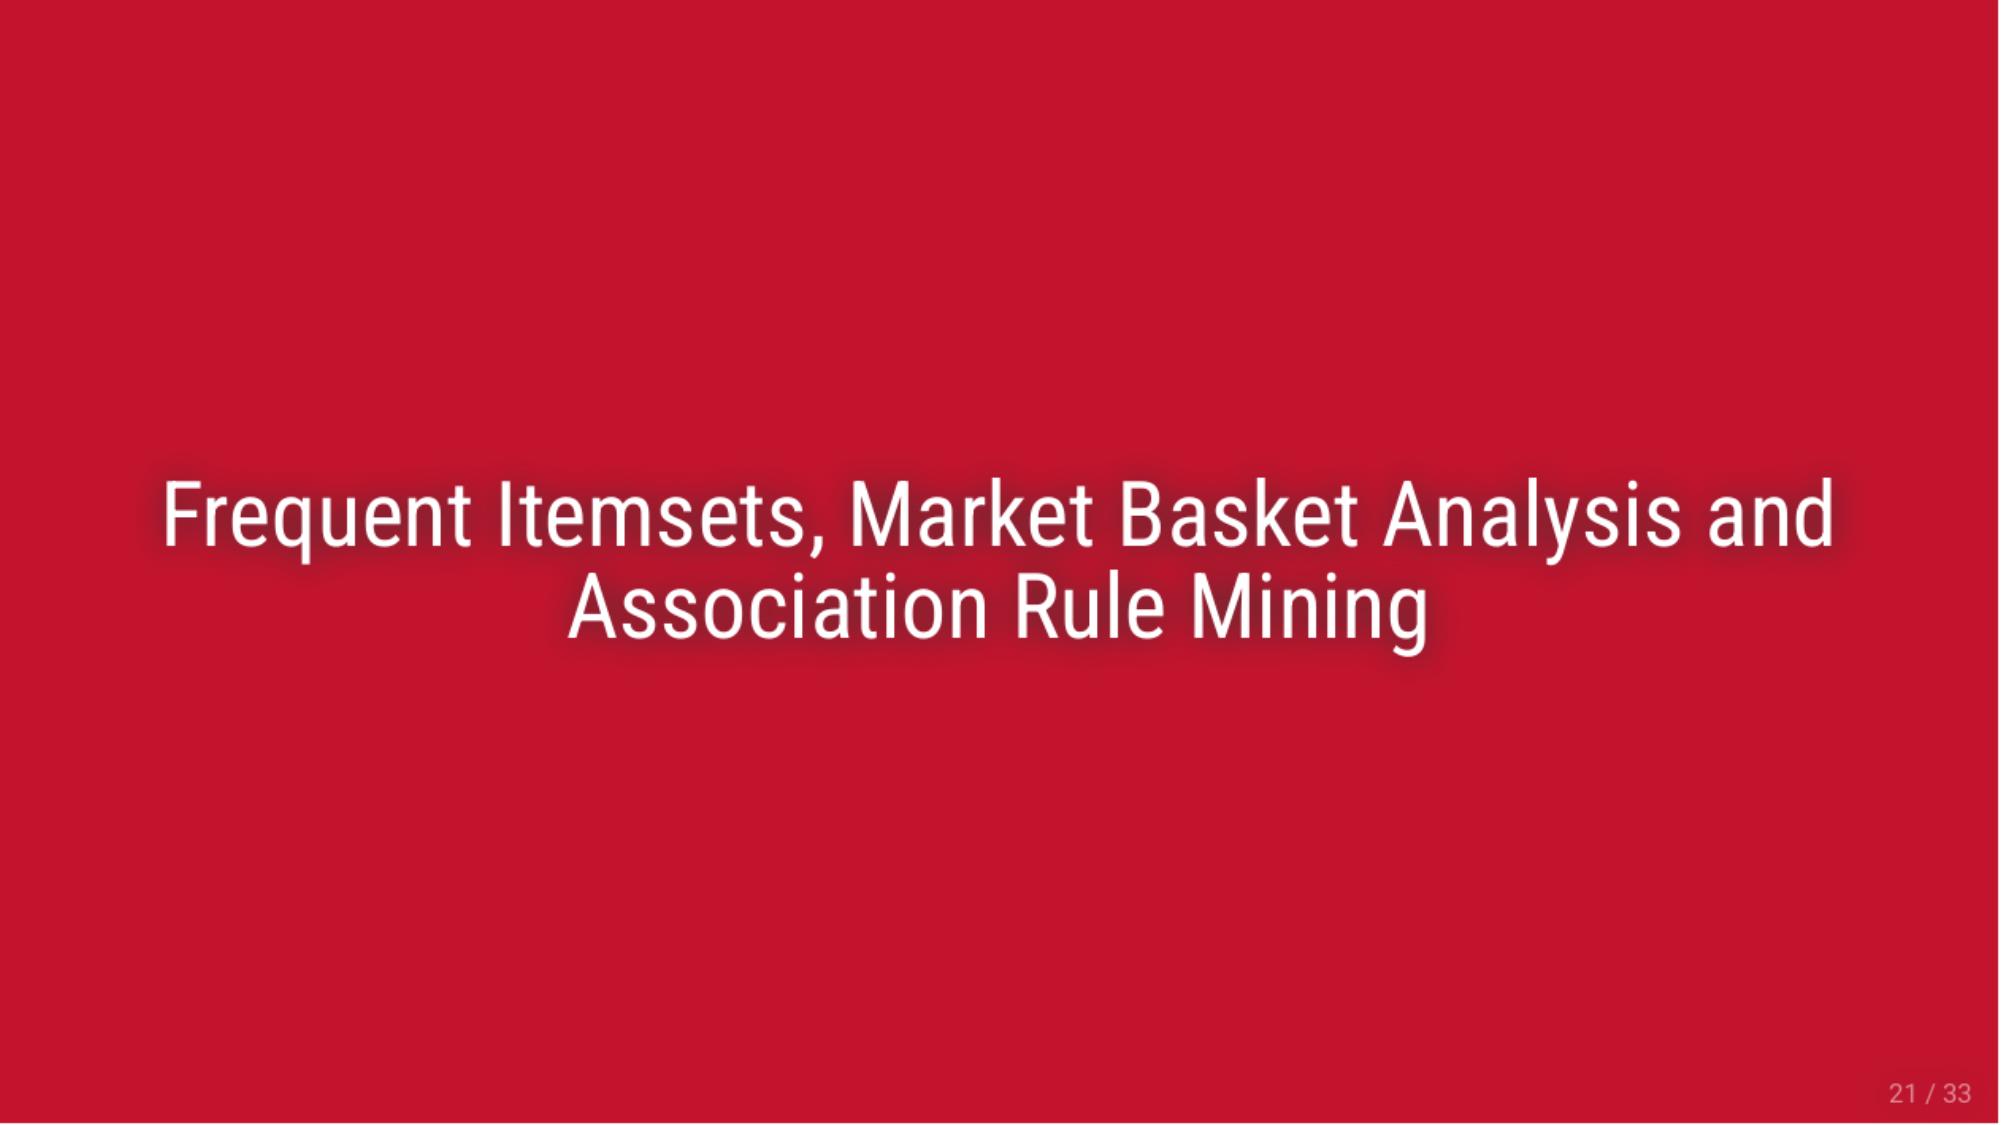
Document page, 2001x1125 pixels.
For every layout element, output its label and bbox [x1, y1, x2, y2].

list [0, 0, 2000, 1125]
